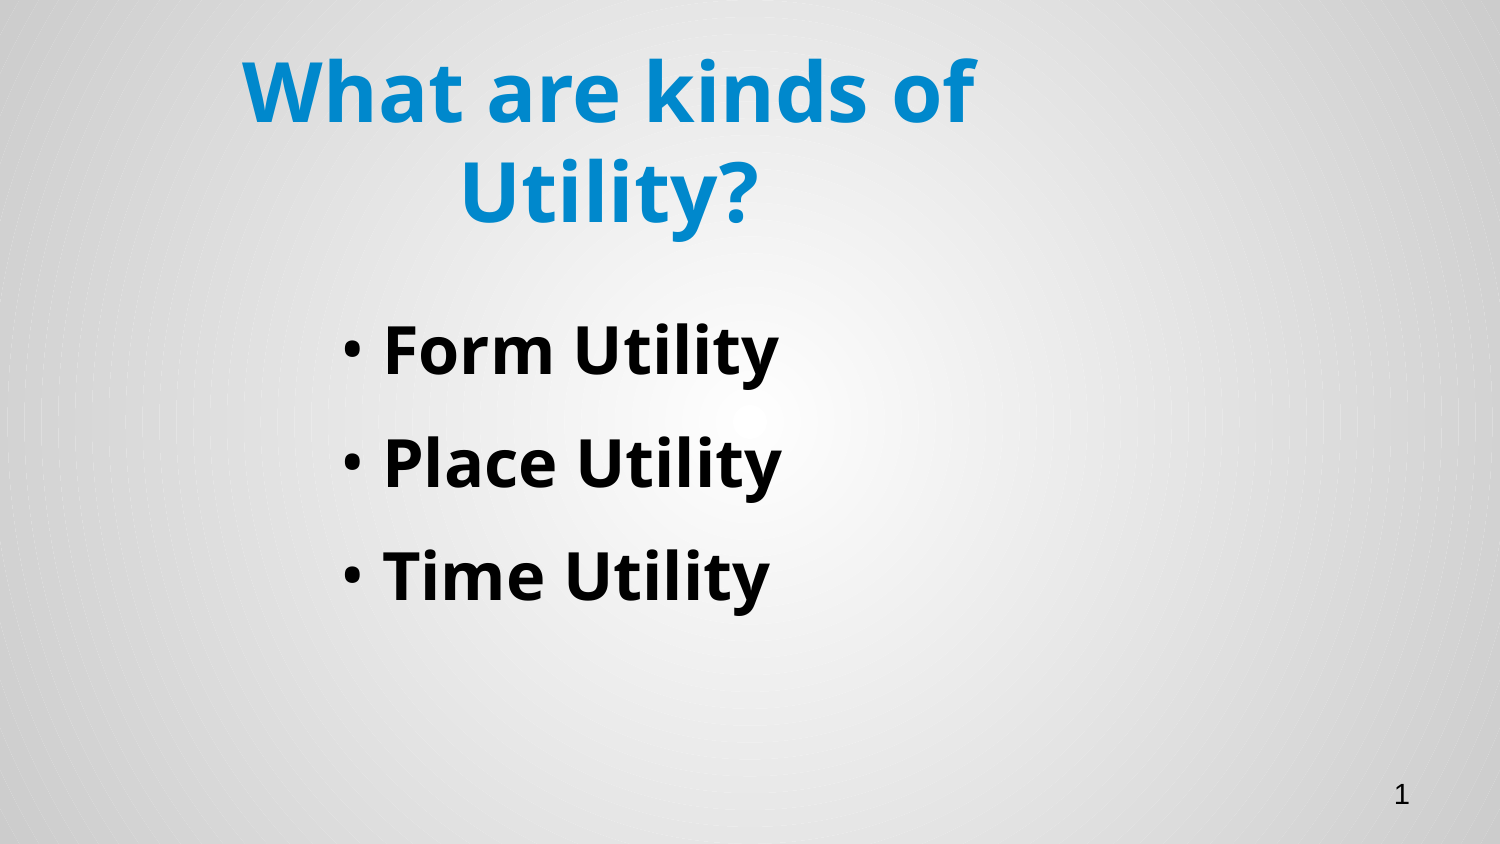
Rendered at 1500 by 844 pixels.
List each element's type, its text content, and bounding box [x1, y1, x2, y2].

text_box ‹#› [1074, 768, 1425, 827]
title What are kinds of Utility? [187, 84, 1031, 195]
text_box Form Utility Place Utility Time Utility [324, 300, 1213, 552]
